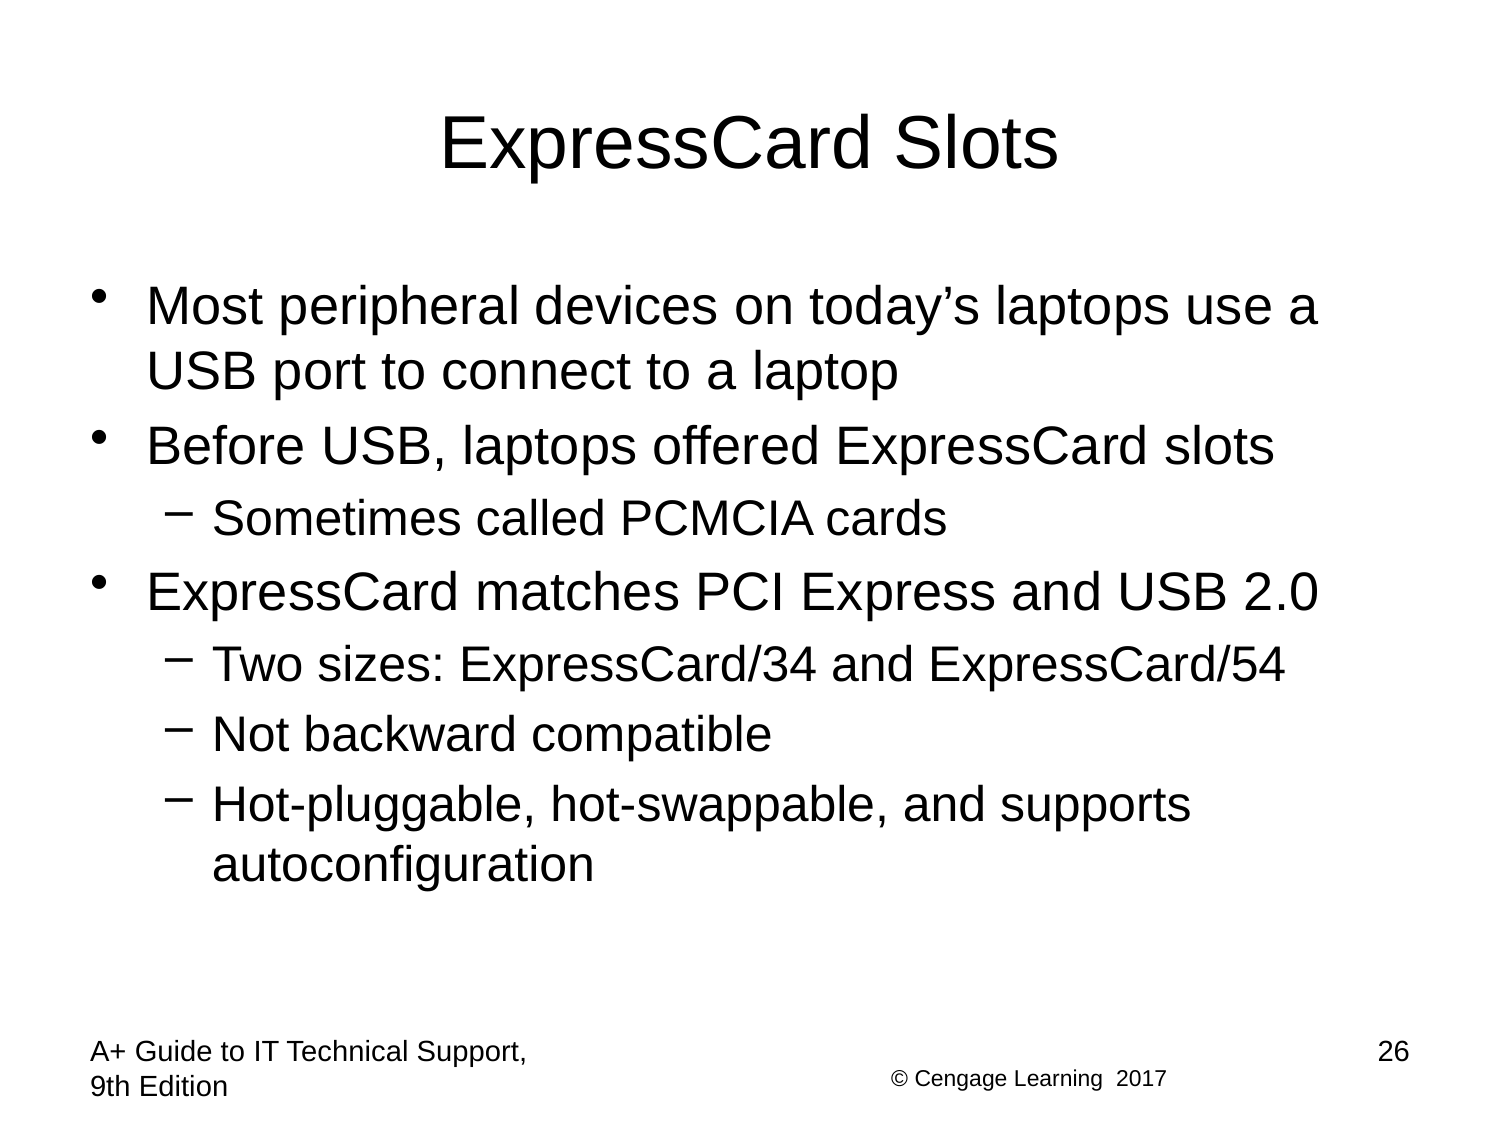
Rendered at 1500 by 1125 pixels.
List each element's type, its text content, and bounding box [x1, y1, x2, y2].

list Most peripheral devices on today’s laptops use a USB port to connect to a laptop Before USB, laptops offered ExpressCard slots Sometimes called PCMCIA cards ExpressCard matches PCI Express and USB 2.0 Two sizes: ExpressCard/34 and ExpressCard/54 Not backward compatible Hot-pluggable, hot-swappable, and supports autoconfiguration [75, 262, 1425, 1005]
footer A+ Guide to IT Technical Support, 9th Edition [74, 1024, 588, 1103]
slide_number 26 [1312, 1024, 1426, 1103]
title ExpressCard Slots [75, 45, 1425, 233]
